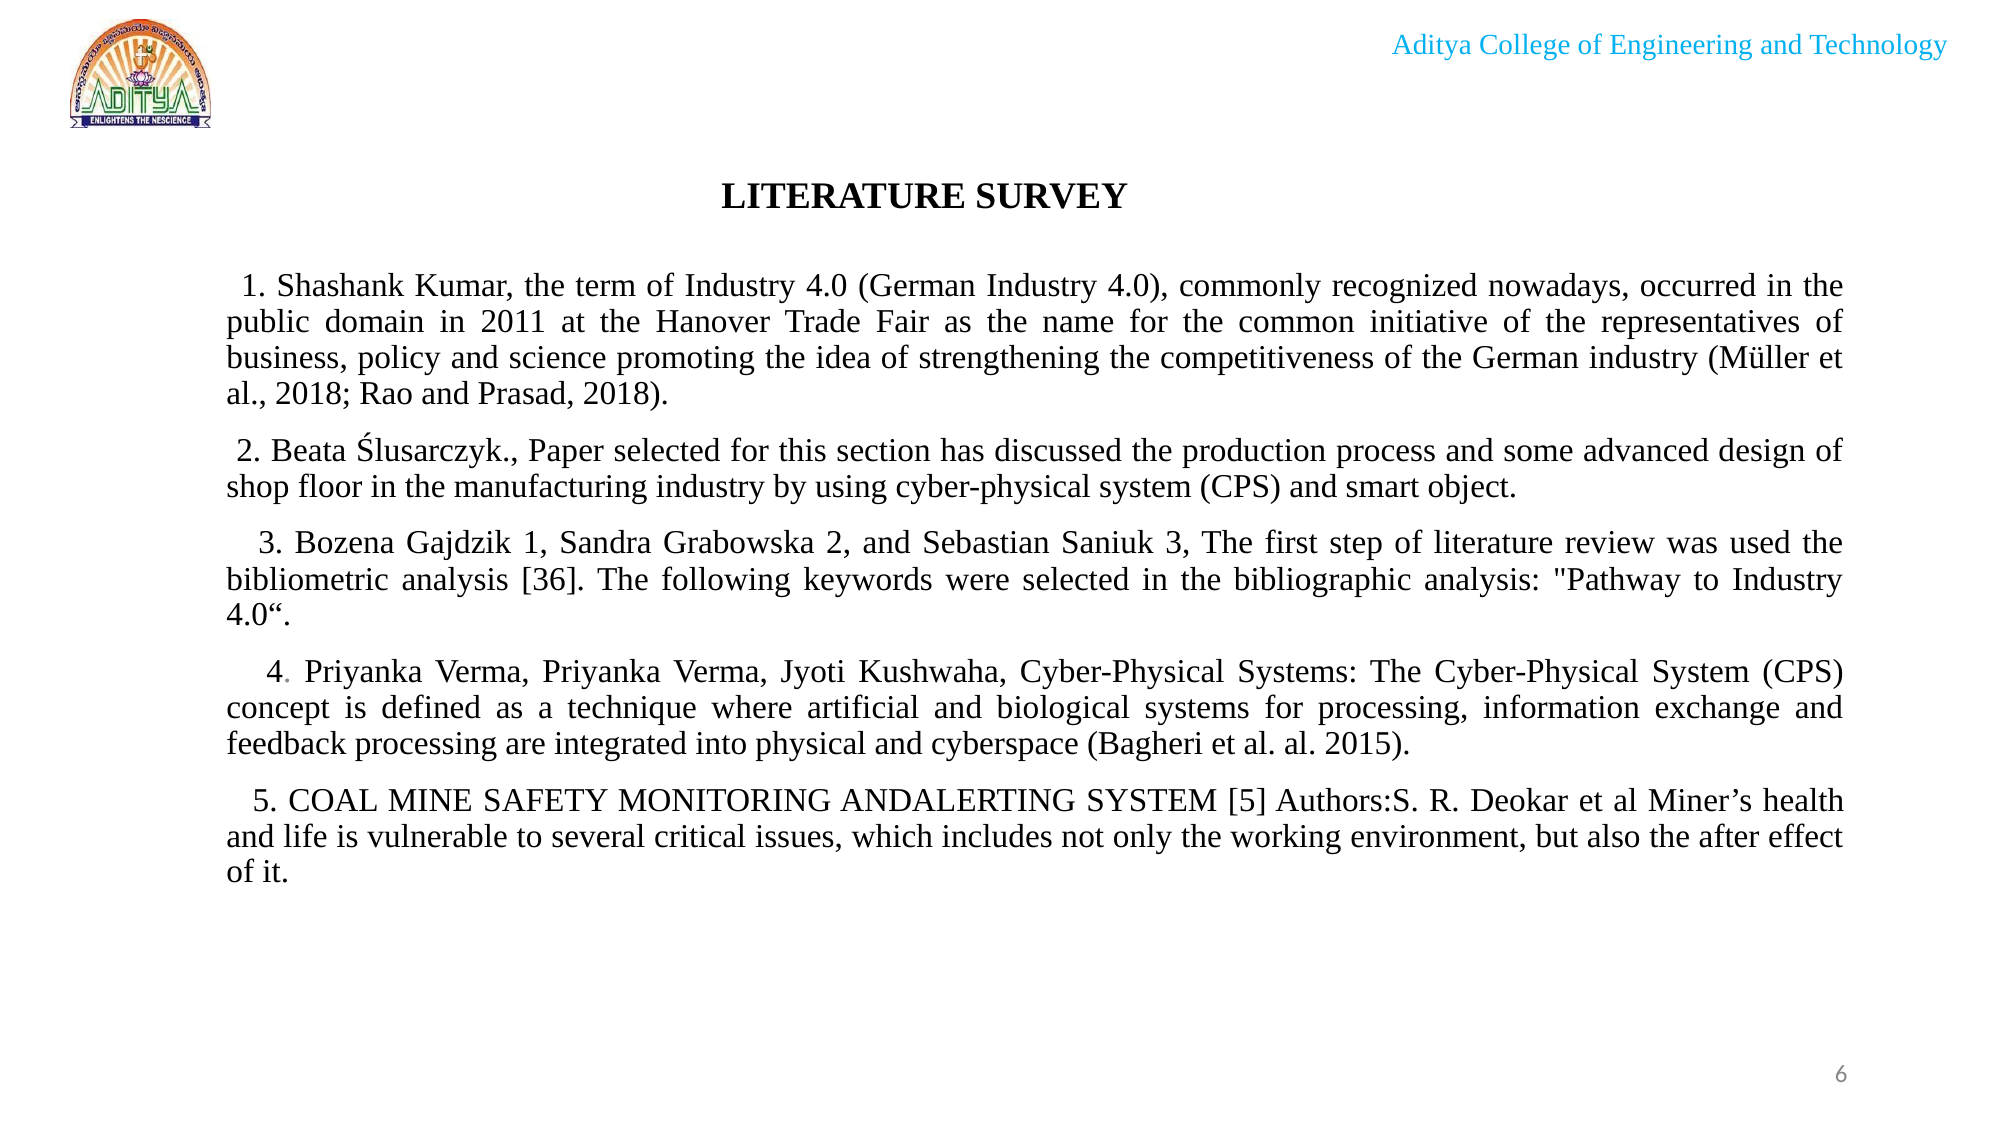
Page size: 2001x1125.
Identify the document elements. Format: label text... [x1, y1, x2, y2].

text_box Aditya College of Engineering and Technology [1376, 18, 1964, 69]
slide_number 6 [1647, 1042, 1863, 1103]
list 1. Shashank Kumar, the term of Industry 4.0 (German Industry 4.0), commonly recognized nowadays, occurred in the public domain in 2011 at the Hanover Trade Fair as the name for the common initiative of the representatives of business, policy and science promoting the idea of strengthening the competitiveness of the German industry (Müller et al., 2018; Rao and Prasad, 2018). 2. Beata Ślusarczyk., Paper selected for this section has discussed the production process and some advanced design of shop floor in the manufacturing industry by using cyber-physical system (CPS) and smart object. 3. Bozena Gajdzik 1, Sandra Grabowska 2, and Sebastian Saniuk 3, The first step of literature review was used the bibliometric analysis [36]. The following keywords were selected in the bibliographic analysis: "Pathway to Industry 4.0“. 4. Priyanka Verma, Priyanka Verma, Jyoti Kushwaha, Cyber-Physical Systems: The Cyber-Physical System (CPS) concept is defined as a technique where artificial and biological systems for processing, information exchange and feedback processing are integrated into physical and cyberspace (Bagheri et al. al. 2015). 5. COAL MINE SAFETY MONITORING ANDALERTING SYSTEM [5] Authors:S. R. Deokar et al Miner’s health and life is vulnerable to several critical issues, which includes not only the working environment, but also the after effect of it. [136, 260, 1862, 999]
title LITERATURE SURVEY [136, 85, 1862, 225]
picture [69, 19, 211, 129]
